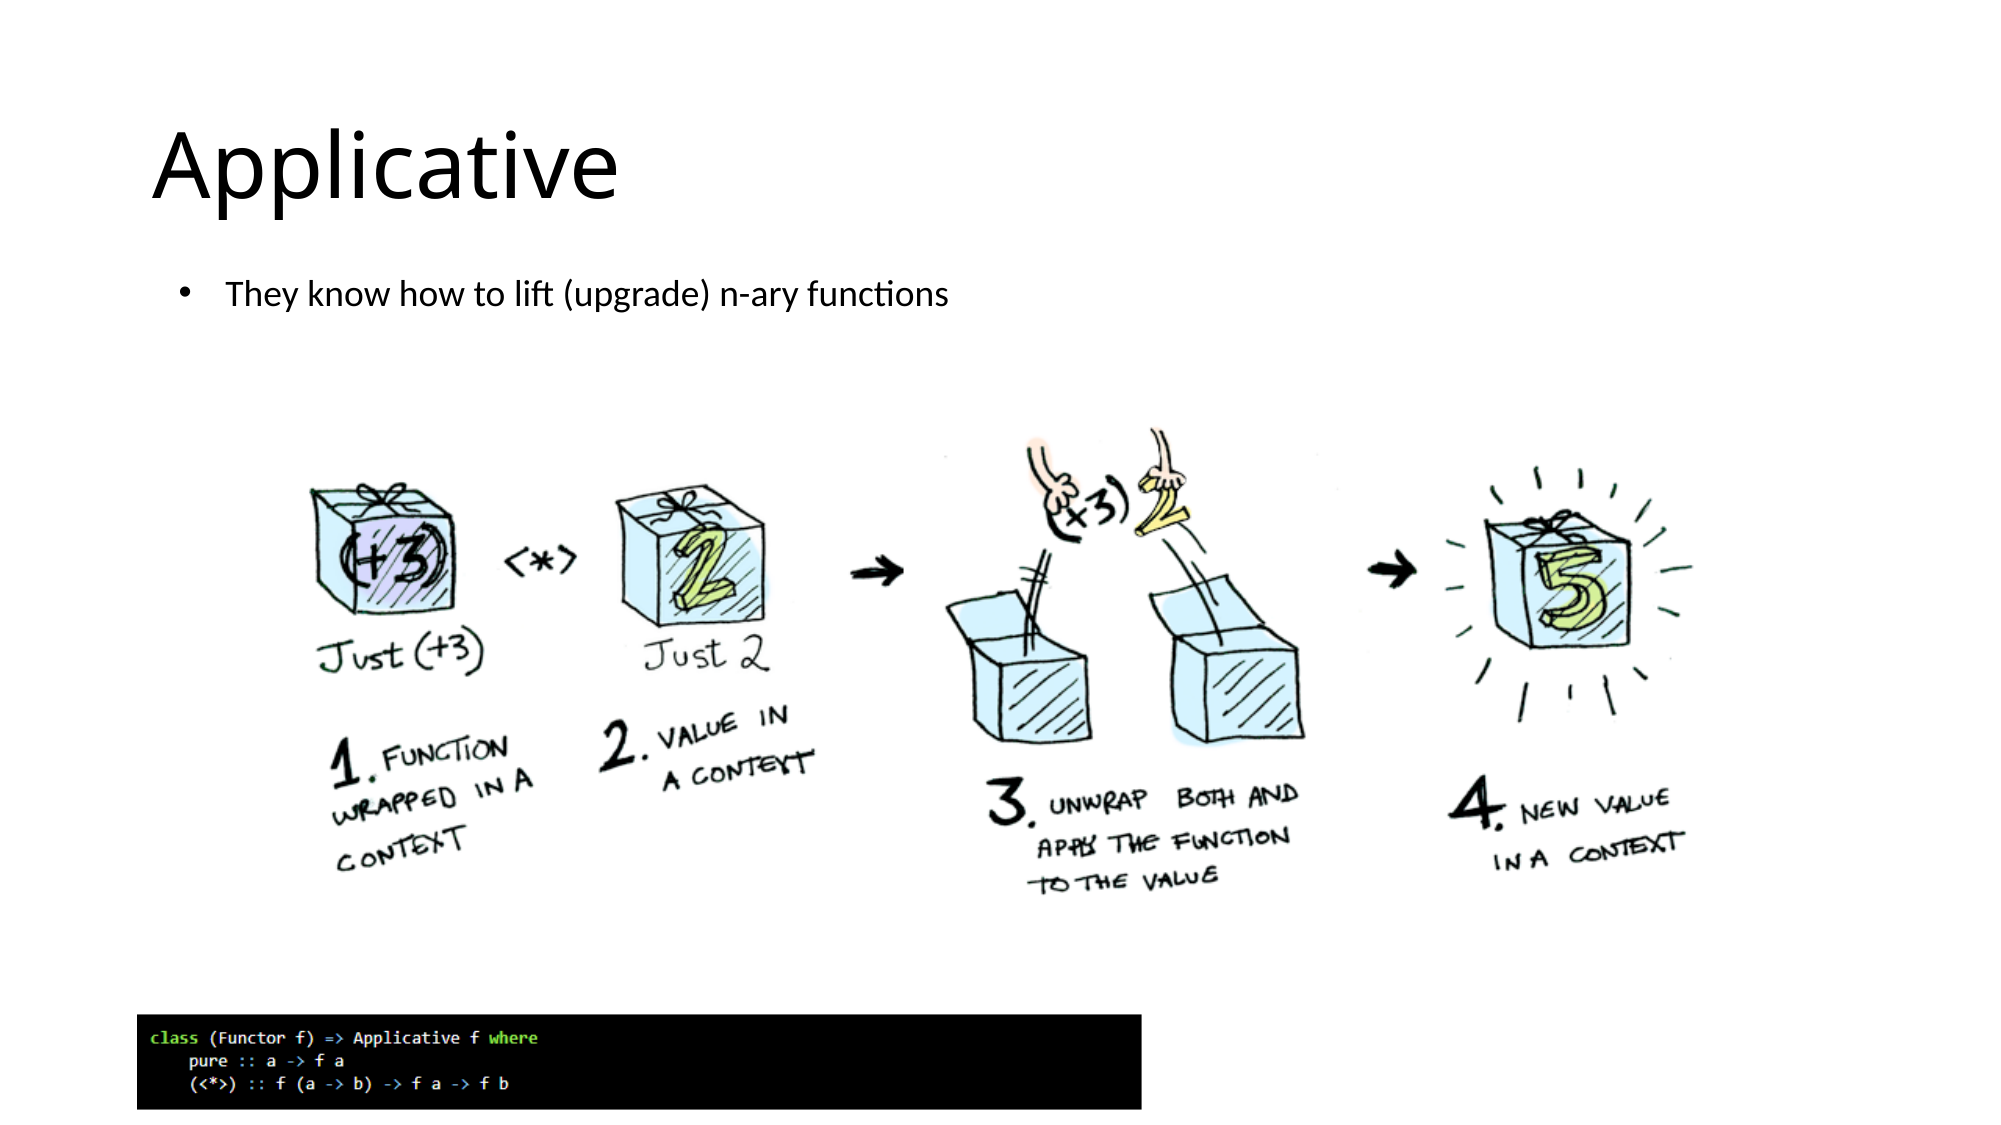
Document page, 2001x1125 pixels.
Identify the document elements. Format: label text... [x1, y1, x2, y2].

text_box They know how to lift (upgrade) n-ary functions [163, 261, 1435, 322]
picture [272, 398, 1728, 940]
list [137, 1012, 1143, 1111]
title Applicative [137, 59, 1863, 278]
